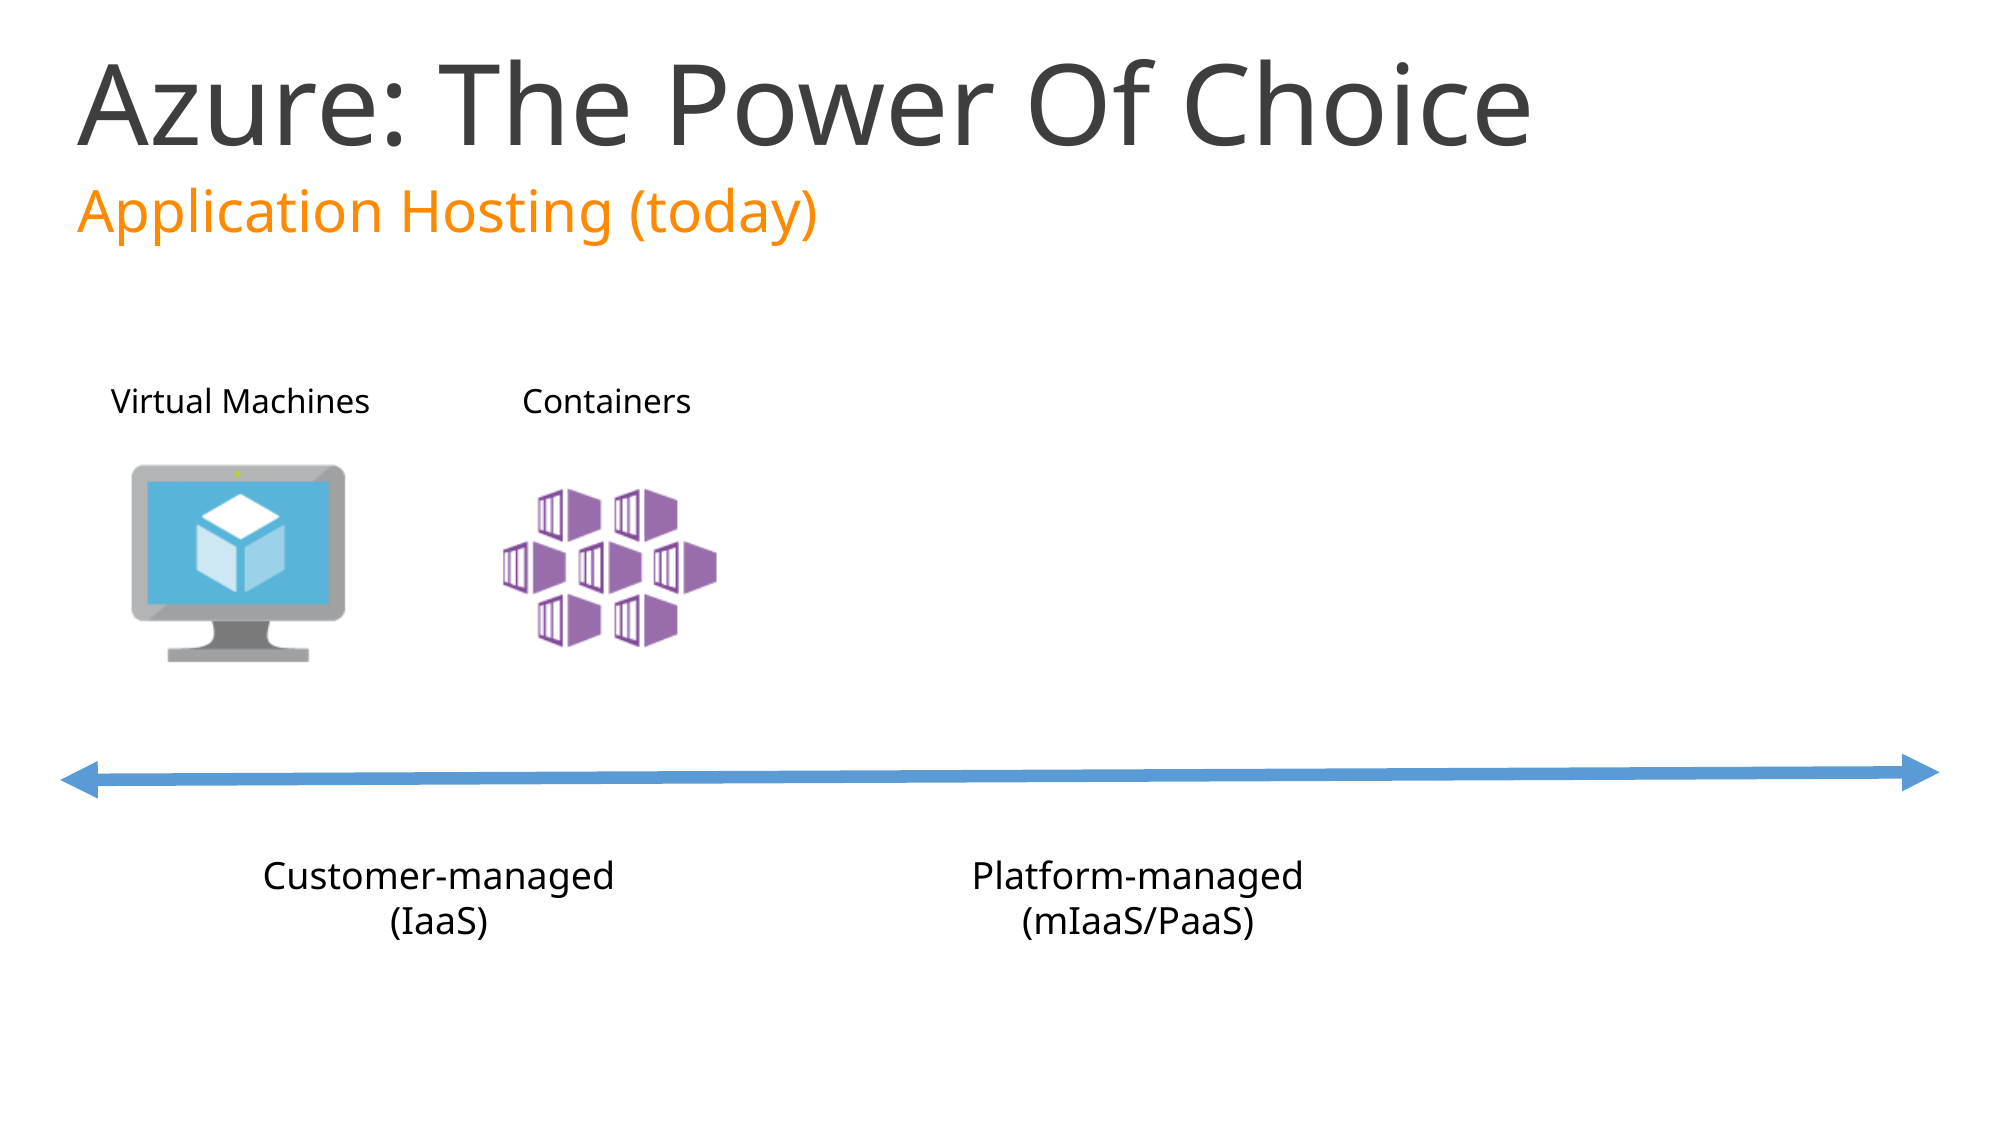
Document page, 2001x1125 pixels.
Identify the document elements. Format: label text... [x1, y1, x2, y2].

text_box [452, 372, 762, 683]
text_box Platform-managed (mIaaS/PaaS) [791, 844, 1485, 950]
text_box Customer-managed (IaaS) [86, 844, 791, 950]
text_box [60, 772, 1940, 780]
text_box Azure: The Power Of Choice Application Hosting (today) [77, 48, 1616, 245]
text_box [86, 372, 396, 692]
